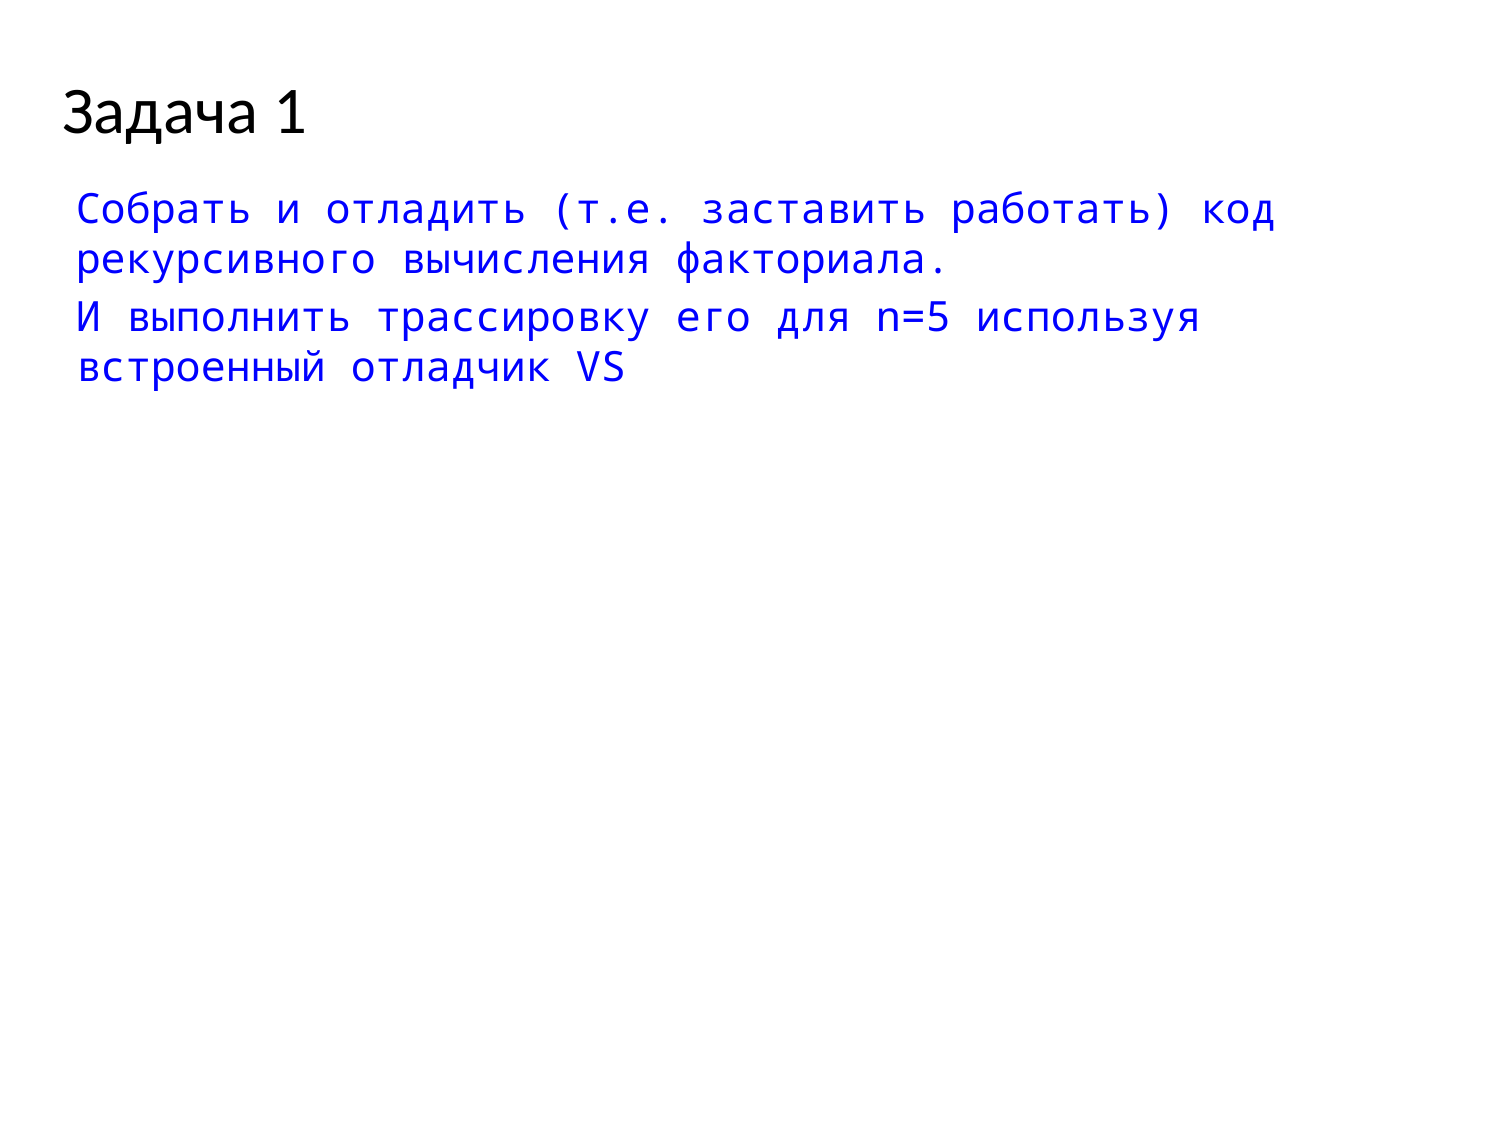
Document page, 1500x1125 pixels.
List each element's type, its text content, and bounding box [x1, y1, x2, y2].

title Задача 1 [62, 58, 1413, 150]
text_box Собрать и отладить (т.е. заставить работать) код рекурсивного вычисления факториала. И выполнить трассировку его для n=5 используя встроенный отладчик VS [62, 174, 1424, 1086]
